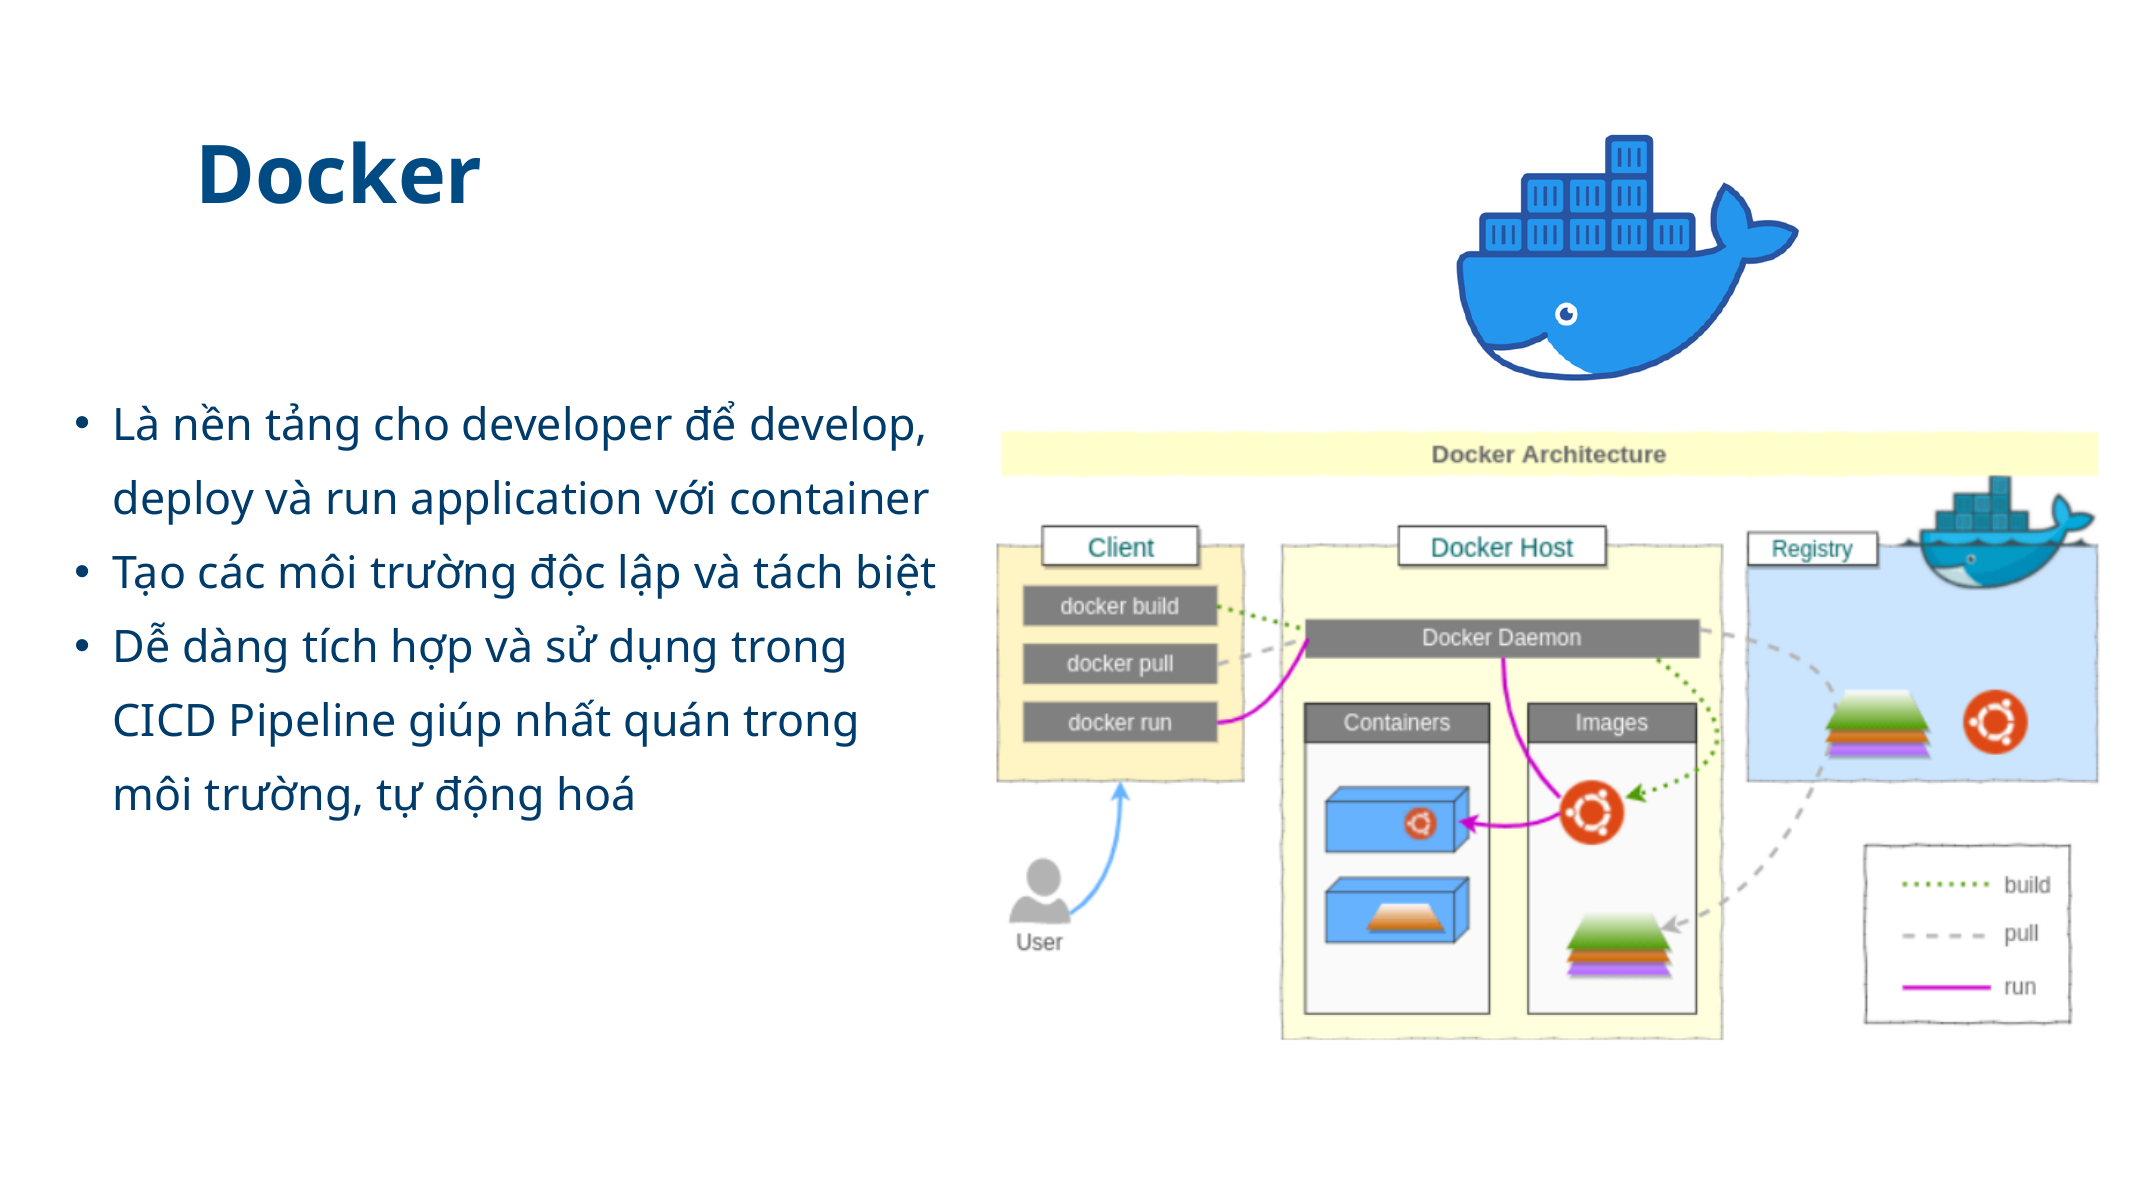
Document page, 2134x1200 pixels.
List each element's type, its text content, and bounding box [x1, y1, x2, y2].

text_box Là nền tảng cho developer để develop, deploy và run application với container Tạo các môi trường độc lập và tách biệt Dễ dàng tích hợp và sử dụng trong CICD Pipeline giúp nhất quán trong môi trường, tự động hoá [36, 375, 949, 894]
text_box [979, 424, 2104, 1080]
text_box Docker [195, 112, 1157, 220]
text_box [1267, 67, 1950, 424]
